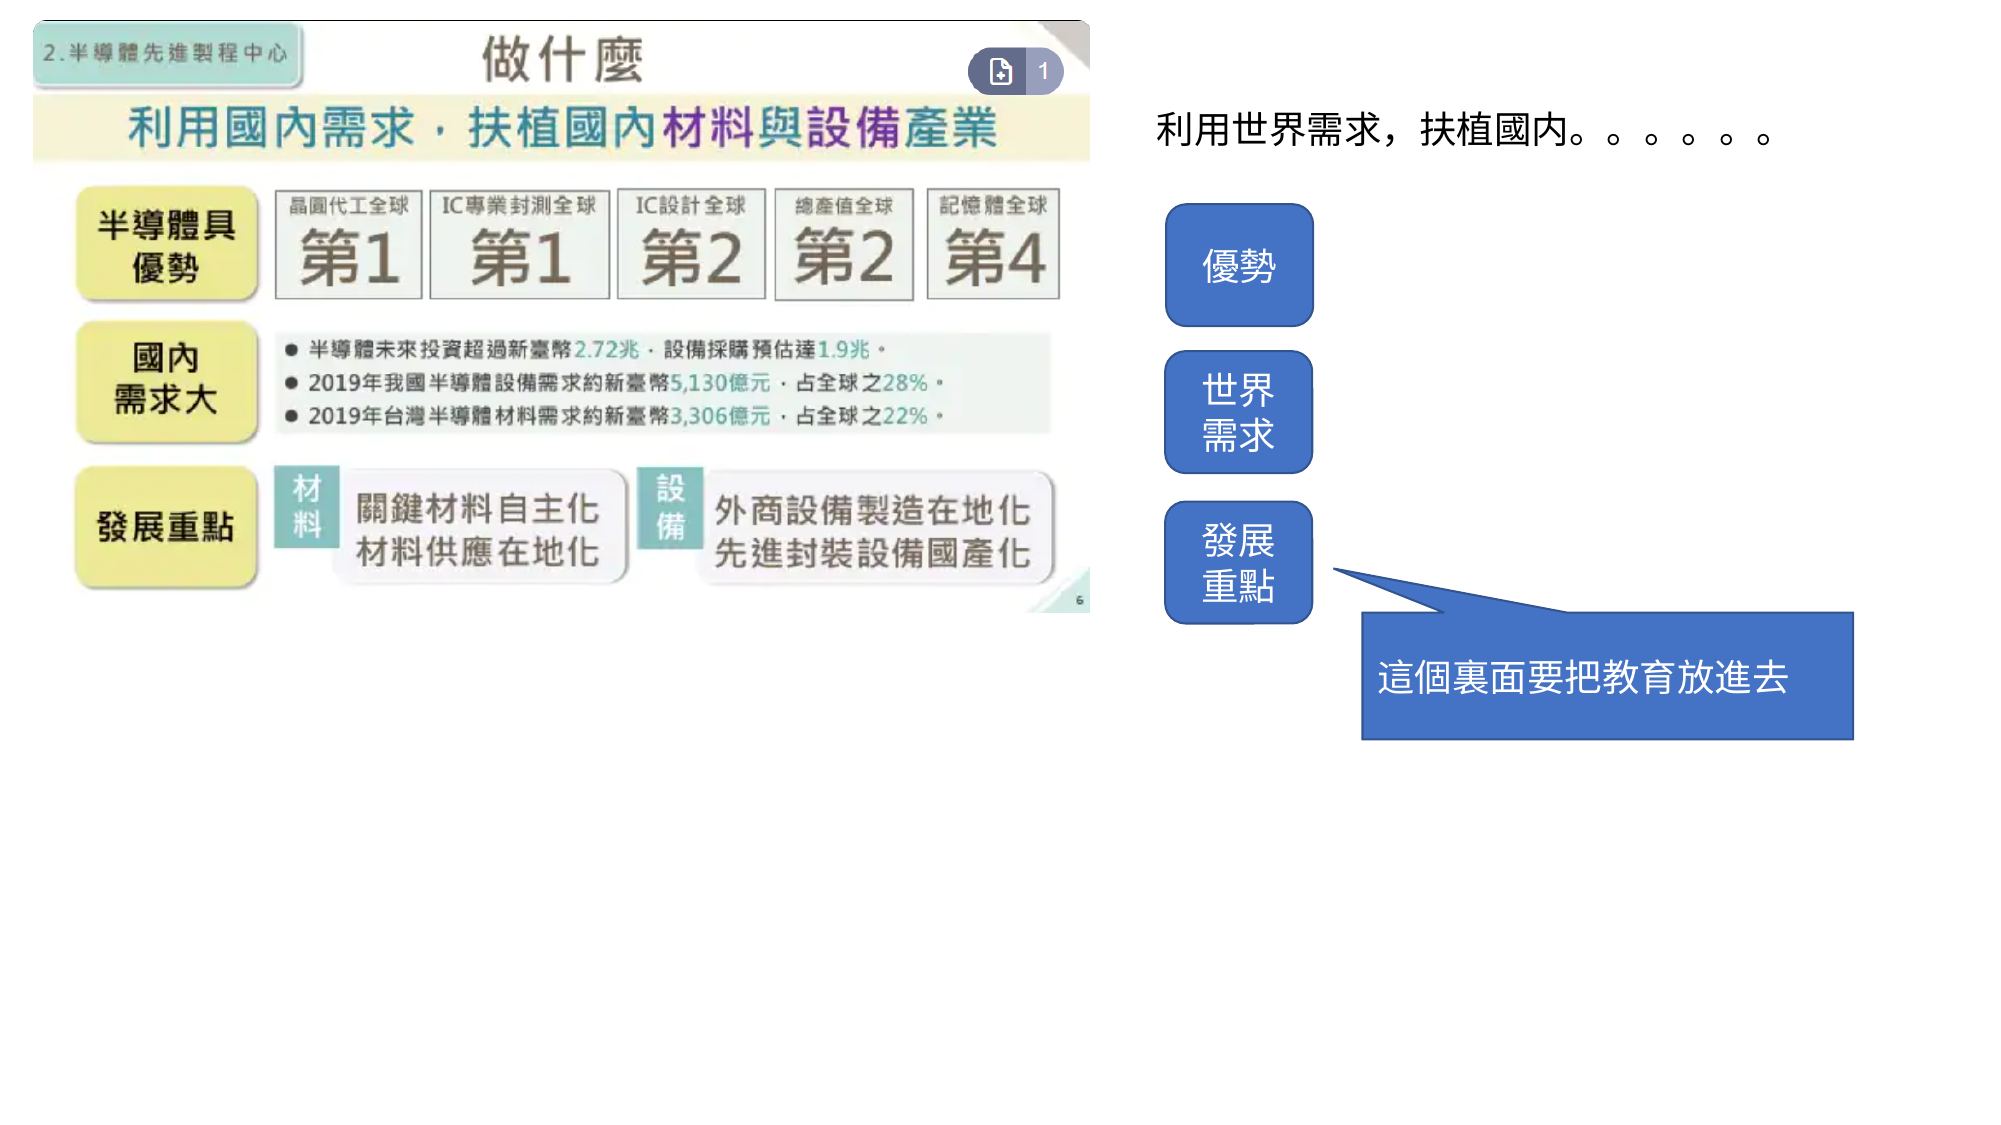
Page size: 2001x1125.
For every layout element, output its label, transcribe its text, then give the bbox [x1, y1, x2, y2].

picture [18, 13, 1090, 613]
text_box 發展重點 [1164, 500, 1314, 625]
text_box 優勢 [1165, 203, 1315, 328]
text_box 這個裏面要把教育放進去 [1333, 567, 1855, 741]
text_box 利用世界需求，扶植國内。。。。。。 [1142, 98, 1870, 159]
text_box 世界需求 [1164, 350, 1314, 475]
